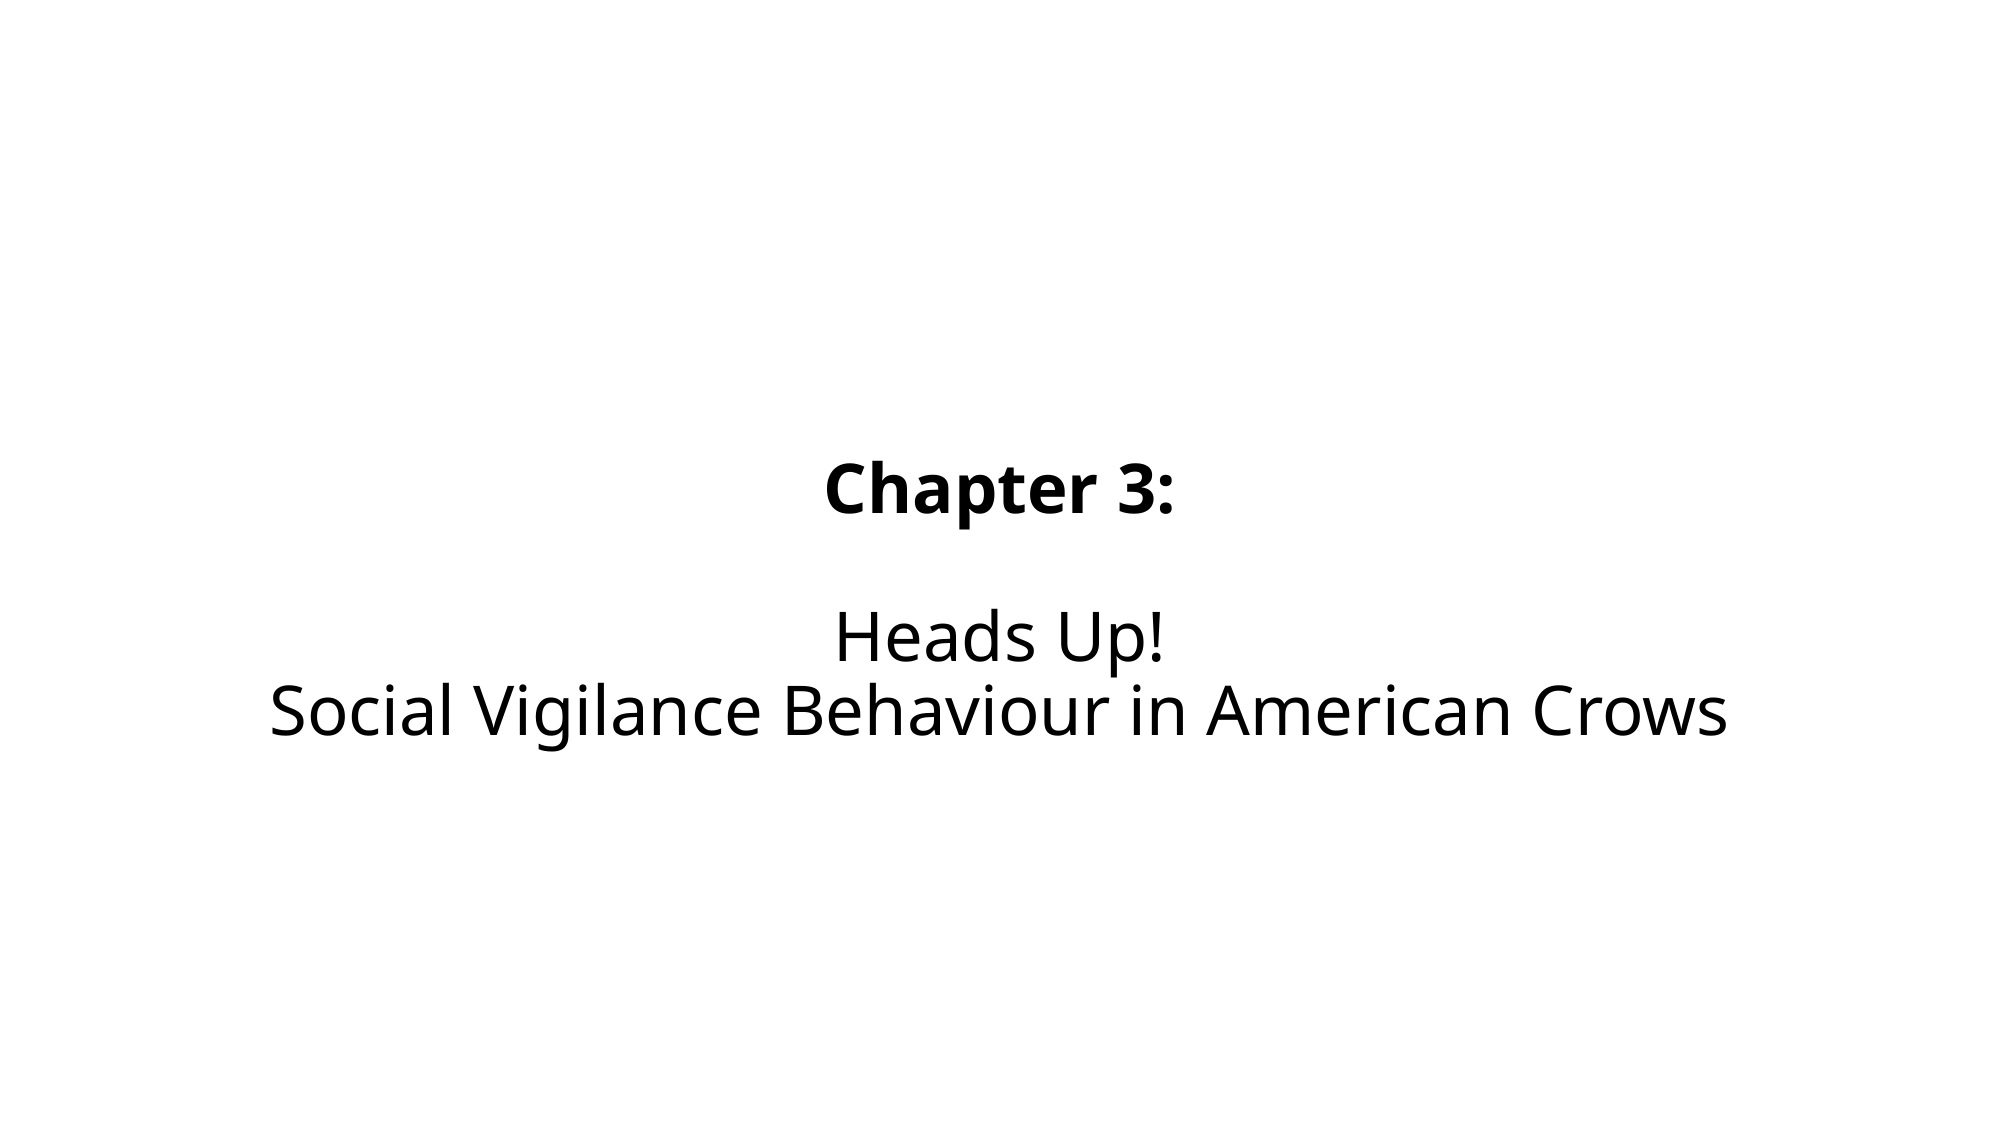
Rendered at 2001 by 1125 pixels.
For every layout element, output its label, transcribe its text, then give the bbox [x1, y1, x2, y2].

title Chapter 3: Heads Up! Social Vigilance Behaviour in American Crows [249, 366, 1750, 759]
